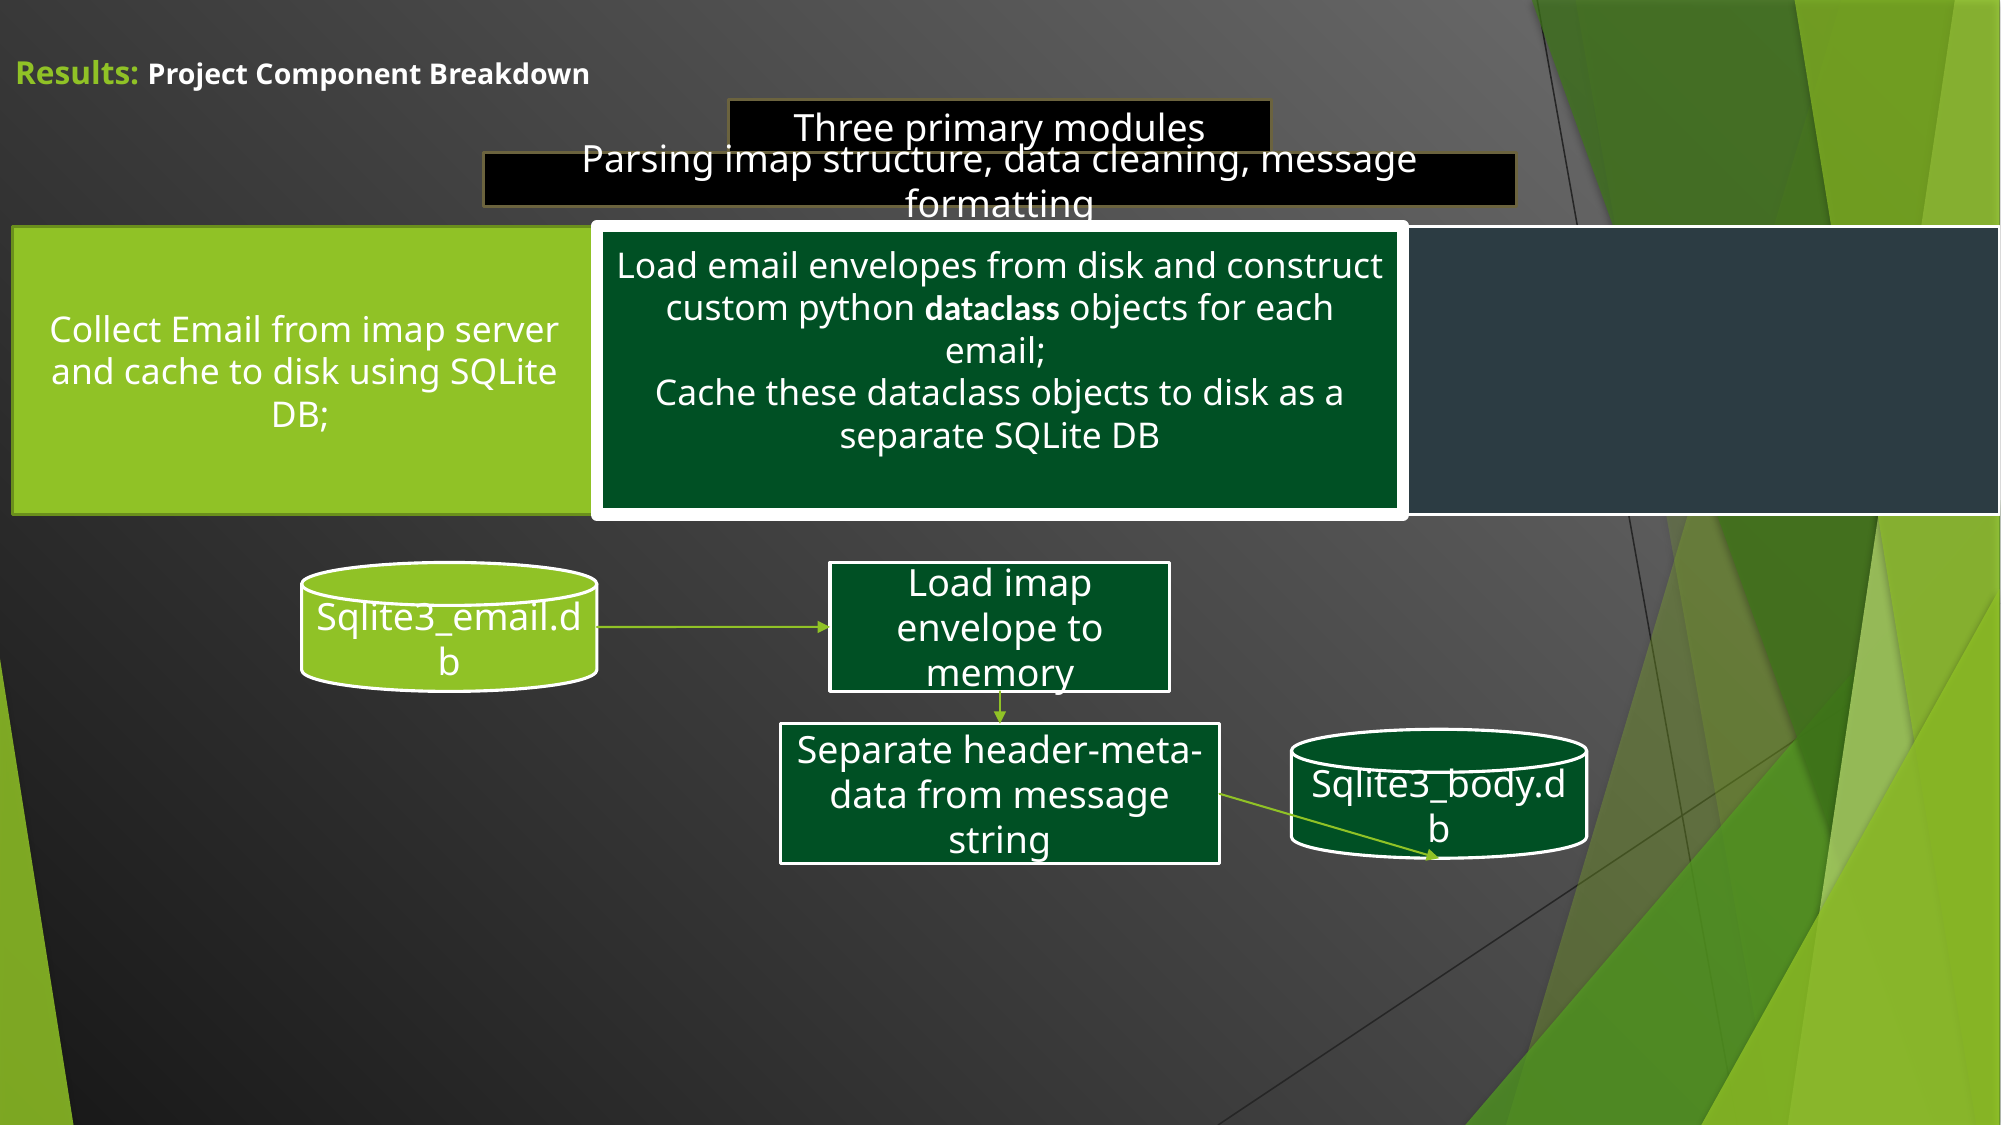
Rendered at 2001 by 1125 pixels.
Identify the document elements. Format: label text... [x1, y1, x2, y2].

text_box Load email envelopes from disk and construct custom python dataclass objects for each email; Cache these dataclass objects to disk as a separate SQLite DB [595, 225, 1405, 516]
text_box Results: Project Component Breakdown [0, 45, 683, 100]
text_box Separate header-meta-data from message string [779, 722, 1221, 865]
text_box Load imap envelope to memory [828, 561, 1171, 693]
text_box Sqlite3_email.db [300, 560, 599, 693]
text_box Three primary modules [727, 98, 1273, 151]
text_box Sqlite3_body.db [1289, 727, 1589, 860]
text_box Parsing imap structure, data cleaning, message formatting [482, 151, 1518, 208]
text_box Collect Email from imap server and cache to disk using SQLite DB; [11, 225, 595, 516]
text_box Load message bodies from disk and apply lemmatization/stop-word filtration before producing statistical word count data; Cache lemma and statistical data to disk in another new SQLite DB. [1405, 225, 2000, 516]
